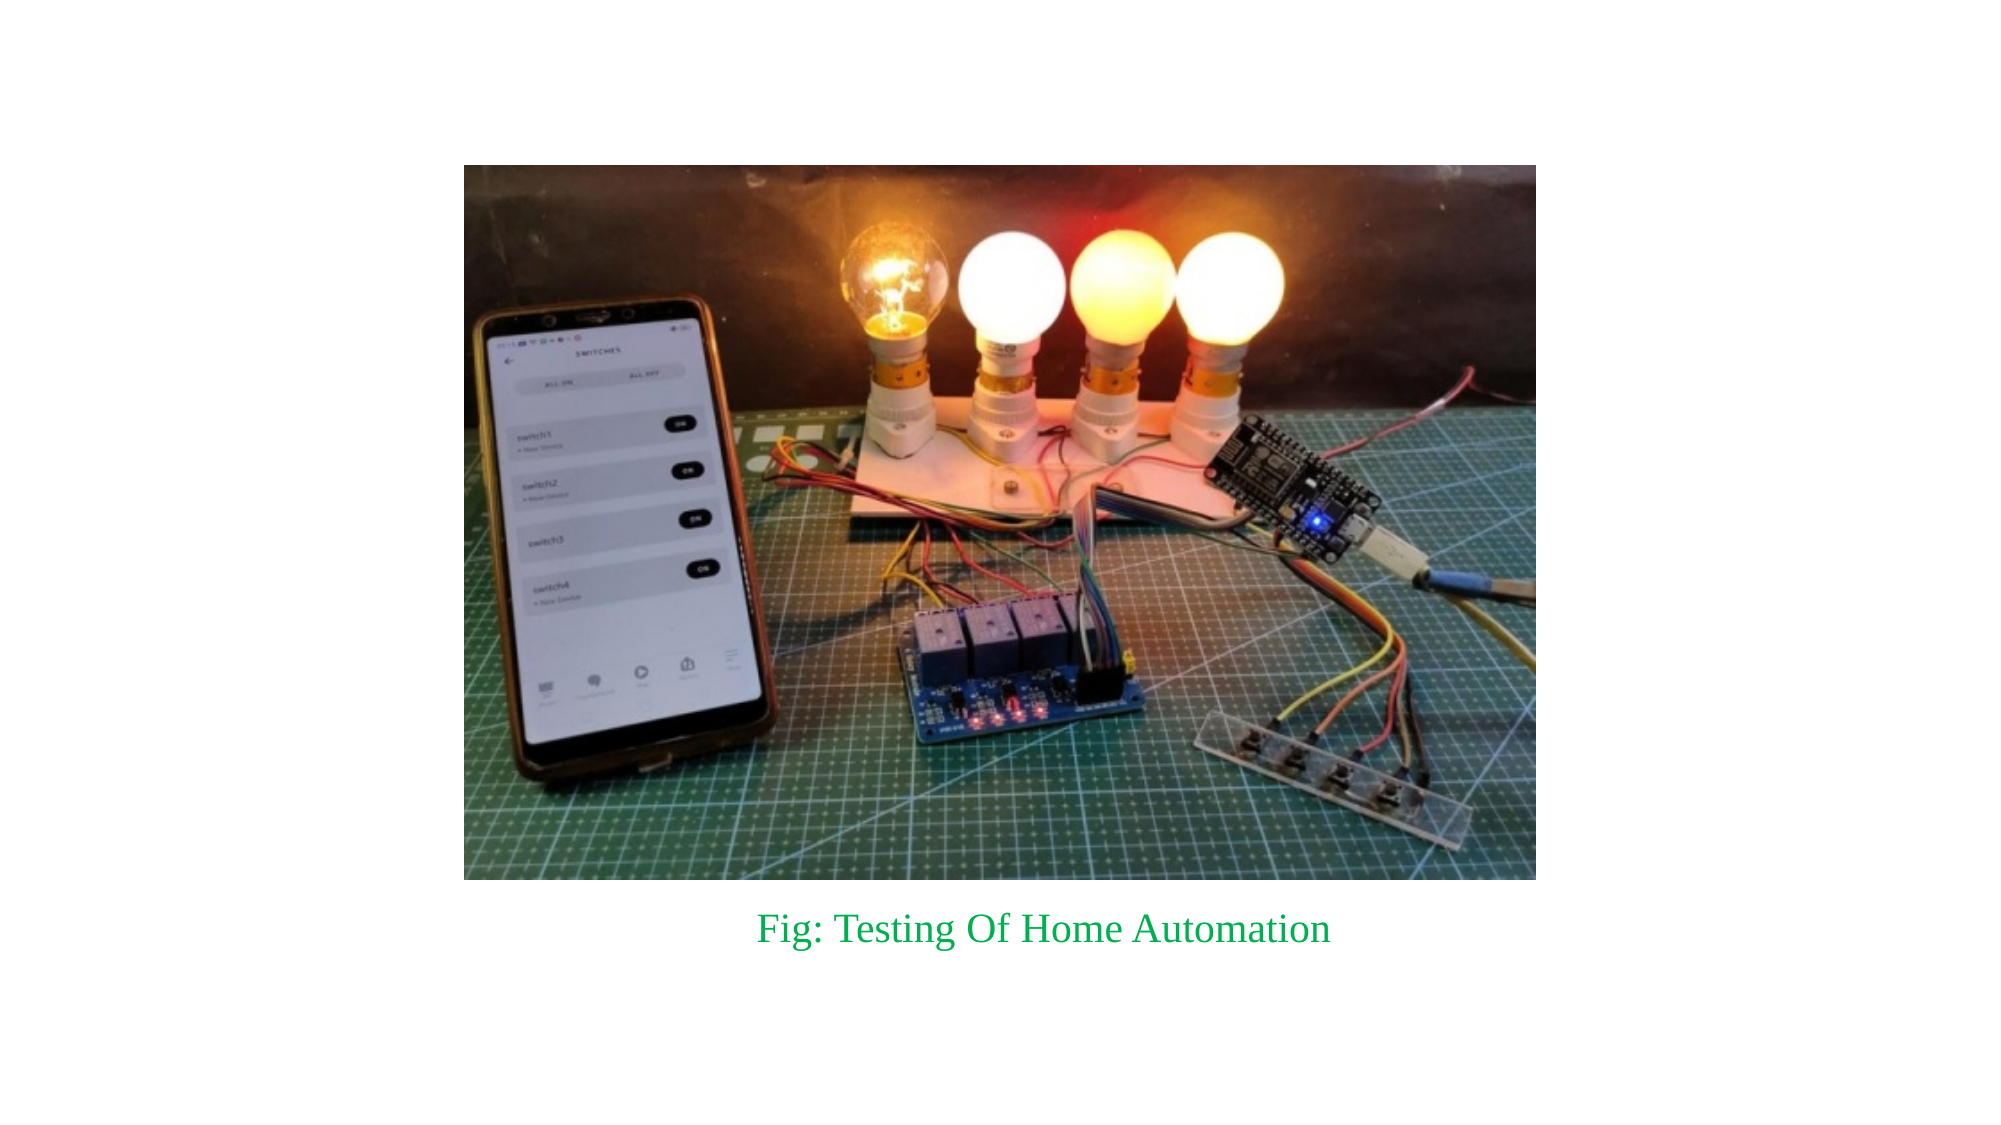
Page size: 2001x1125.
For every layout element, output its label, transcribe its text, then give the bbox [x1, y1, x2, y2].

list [464, 165, 1536, 880]
text_box Fig: Testing Of Home Automation [741, 893, 1347, 959]
